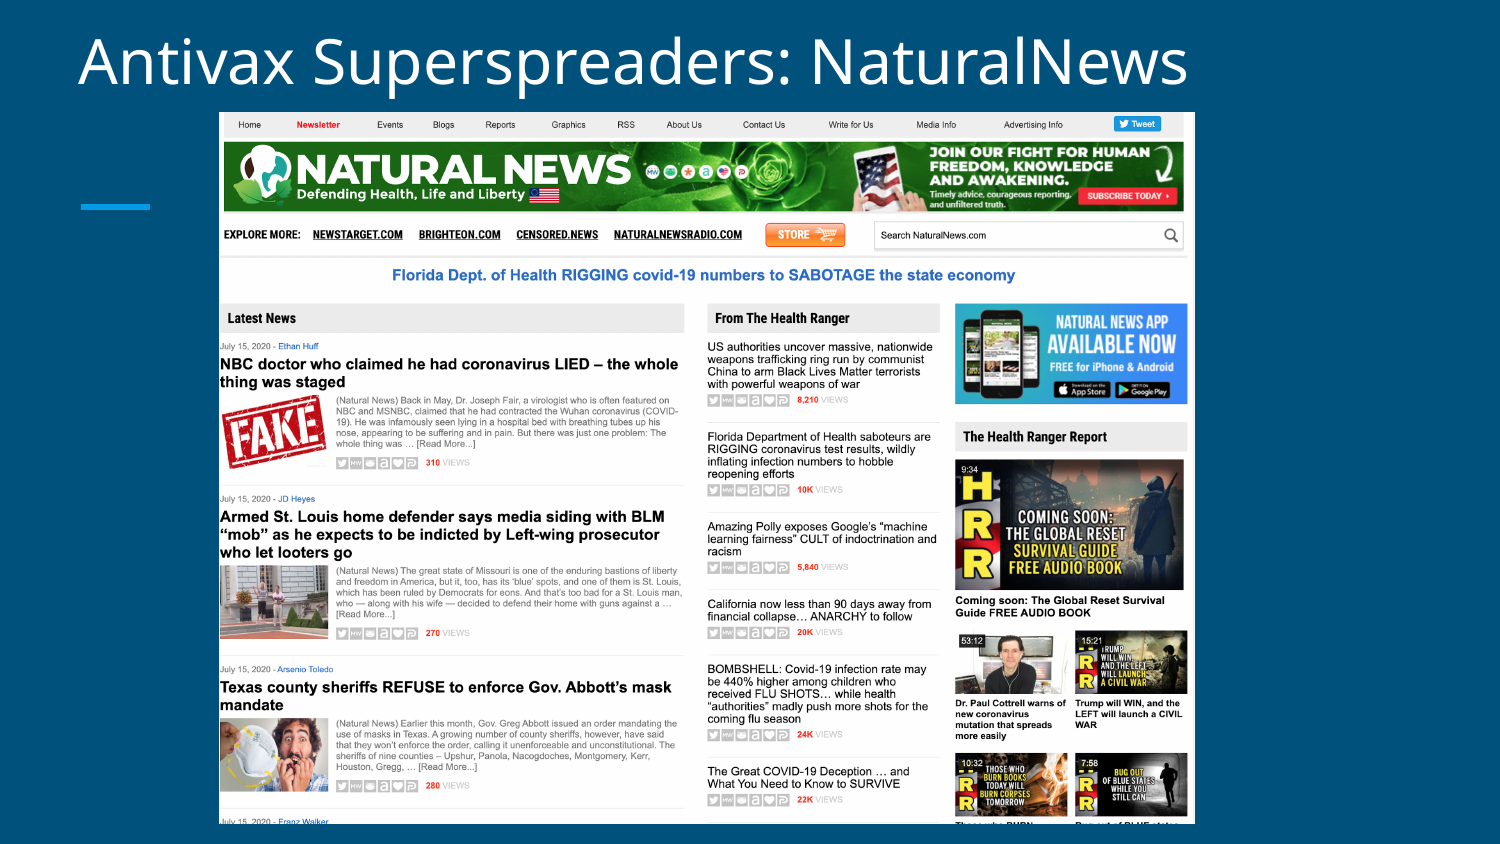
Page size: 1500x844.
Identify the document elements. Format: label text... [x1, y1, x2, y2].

picture [220, 113, 1194, 823]
title Antivax Superspreaders: NaturalNews [63, 0, 1437, 113]
